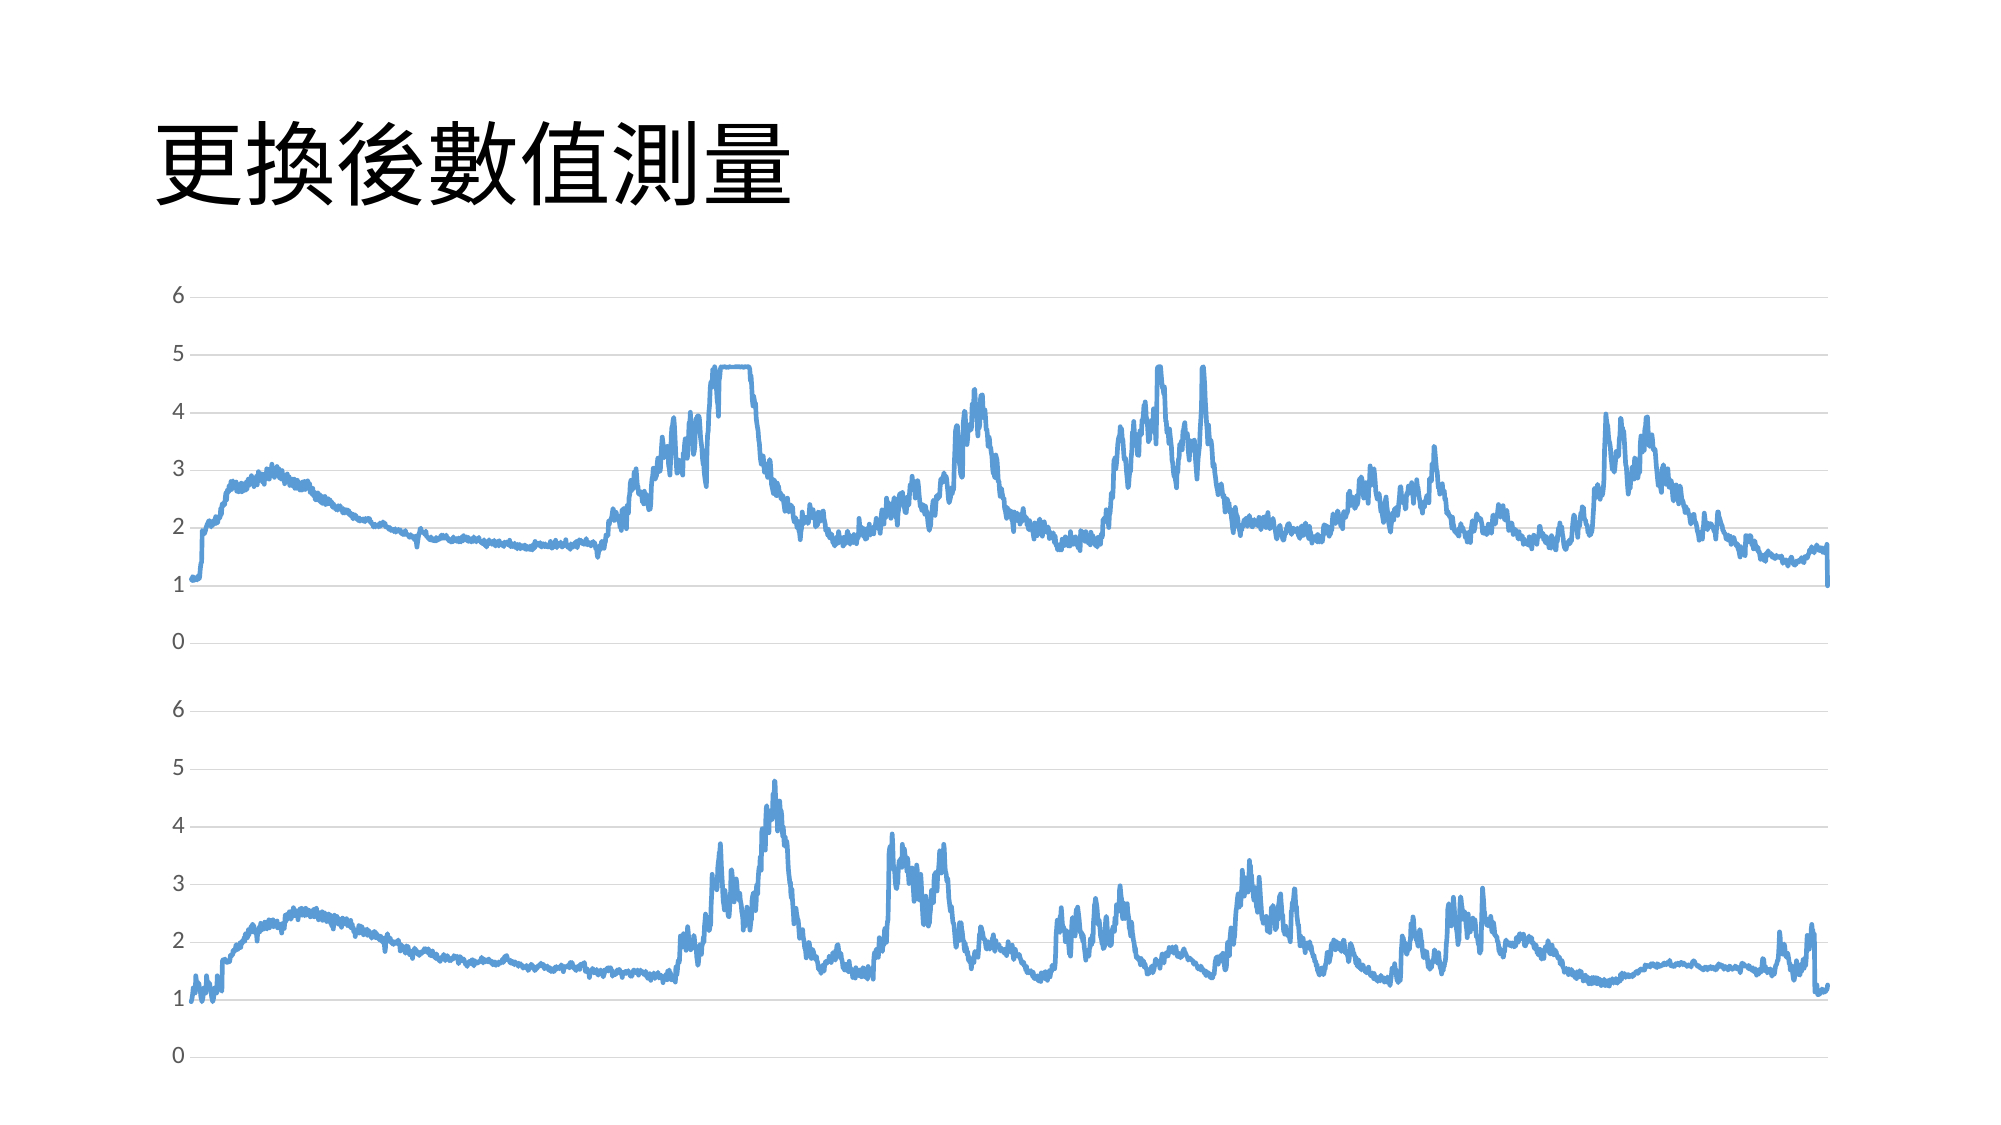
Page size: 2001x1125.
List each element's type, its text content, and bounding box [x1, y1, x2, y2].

chart [137, 277, 1863, 664]
title 更換後數值測量 [137, 59, 1863, 277]
chart [137, 691, 1863, 1078]
